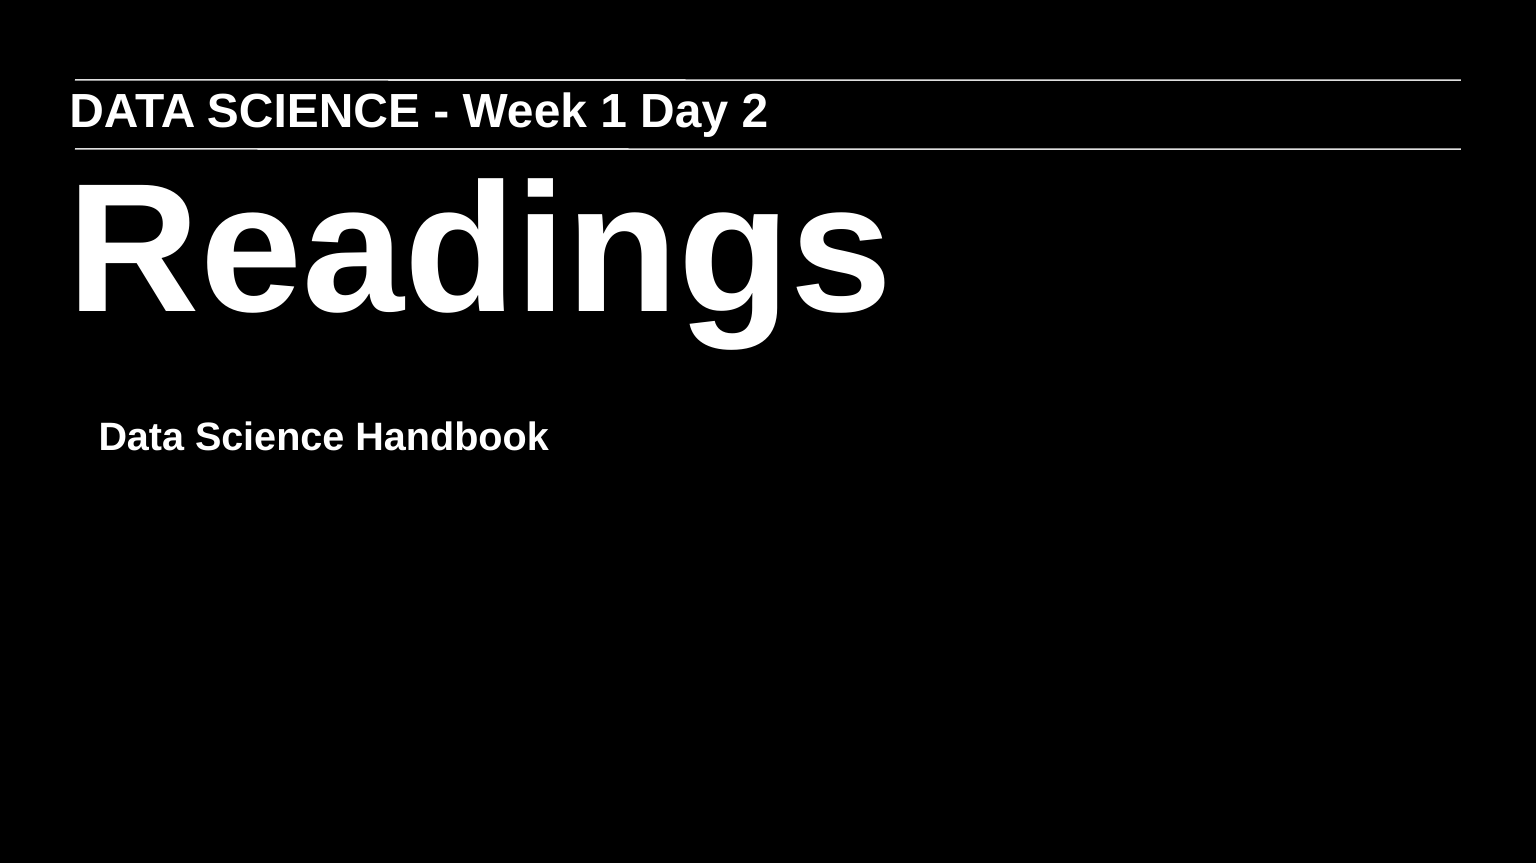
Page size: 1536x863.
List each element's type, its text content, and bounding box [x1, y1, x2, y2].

list DATA SCIENCE - Week 1 Day 2 [60, 80, 1112, 184]
title Readings Data Science Handbook [56, 182, 1440, 823]
